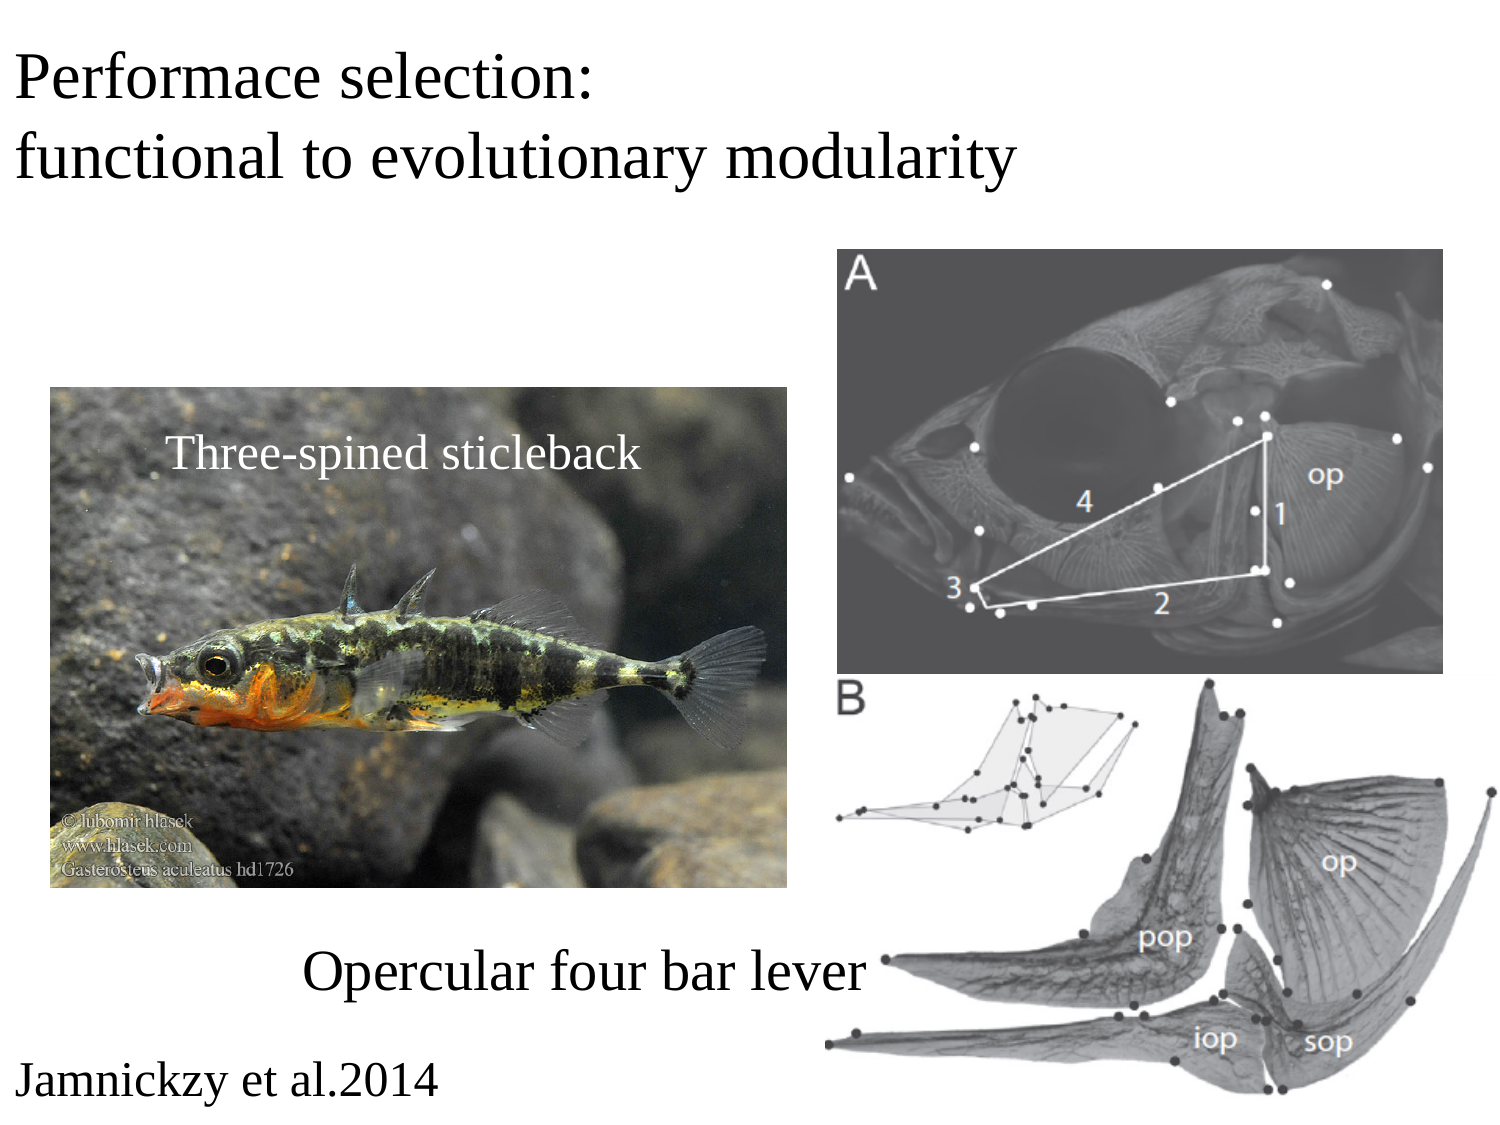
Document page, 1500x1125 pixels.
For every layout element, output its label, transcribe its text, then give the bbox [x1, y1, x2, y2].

picture [824, 249, 1500, 1101]
picture [49, 387, 787, 888]
text_box Performace selection: functional to evolutionary modularity [0, 24, 1150, 200]
text_box Jamnickzy et al.2014 [0, 1039, 725, 1114]
text_box Opercular four bar lever [287, 924, 819, 1010]
